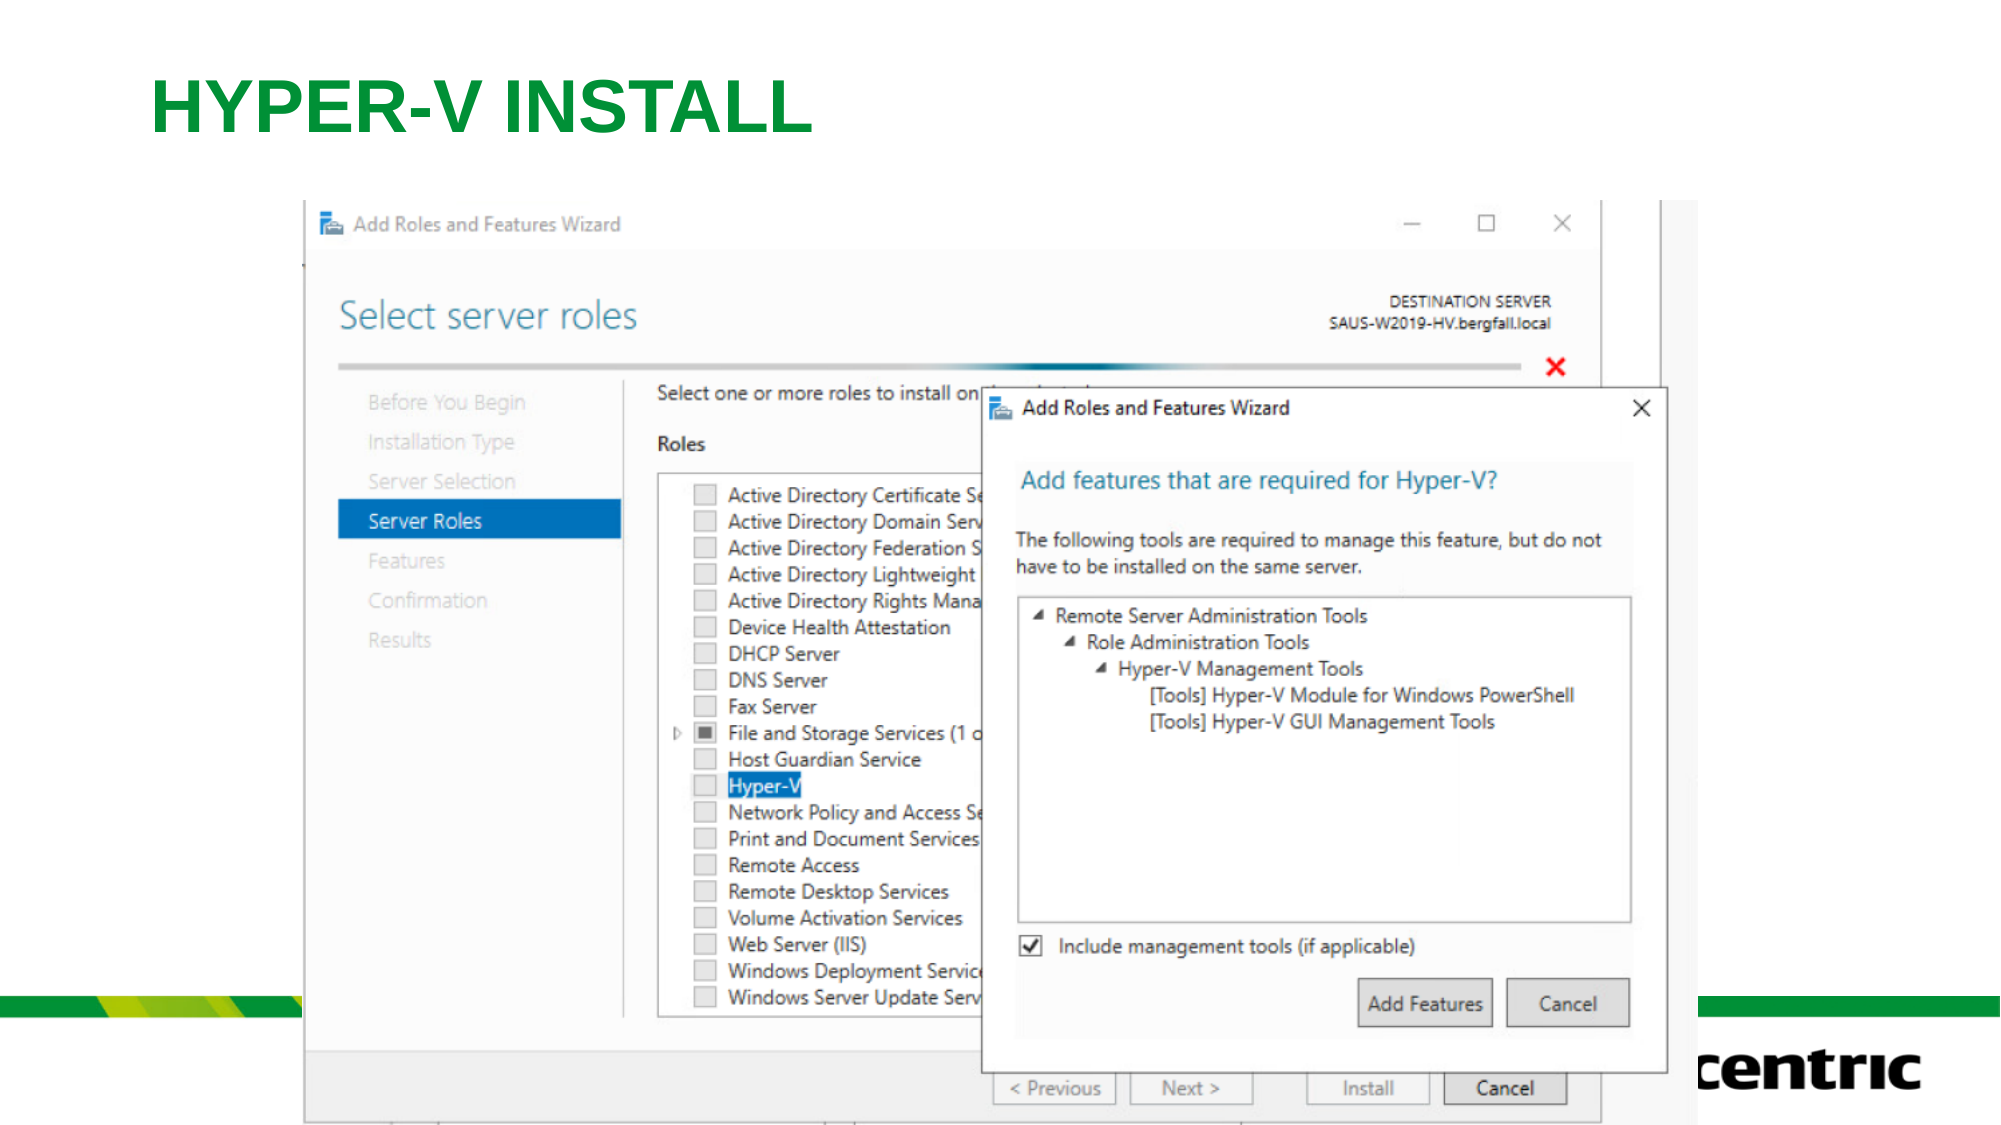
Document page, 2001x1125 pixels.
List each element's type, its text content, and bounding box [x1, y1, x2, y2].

title Hyper-V install [135, 77, 1921, 213]
picture [0, 200, 2000, 1125]
